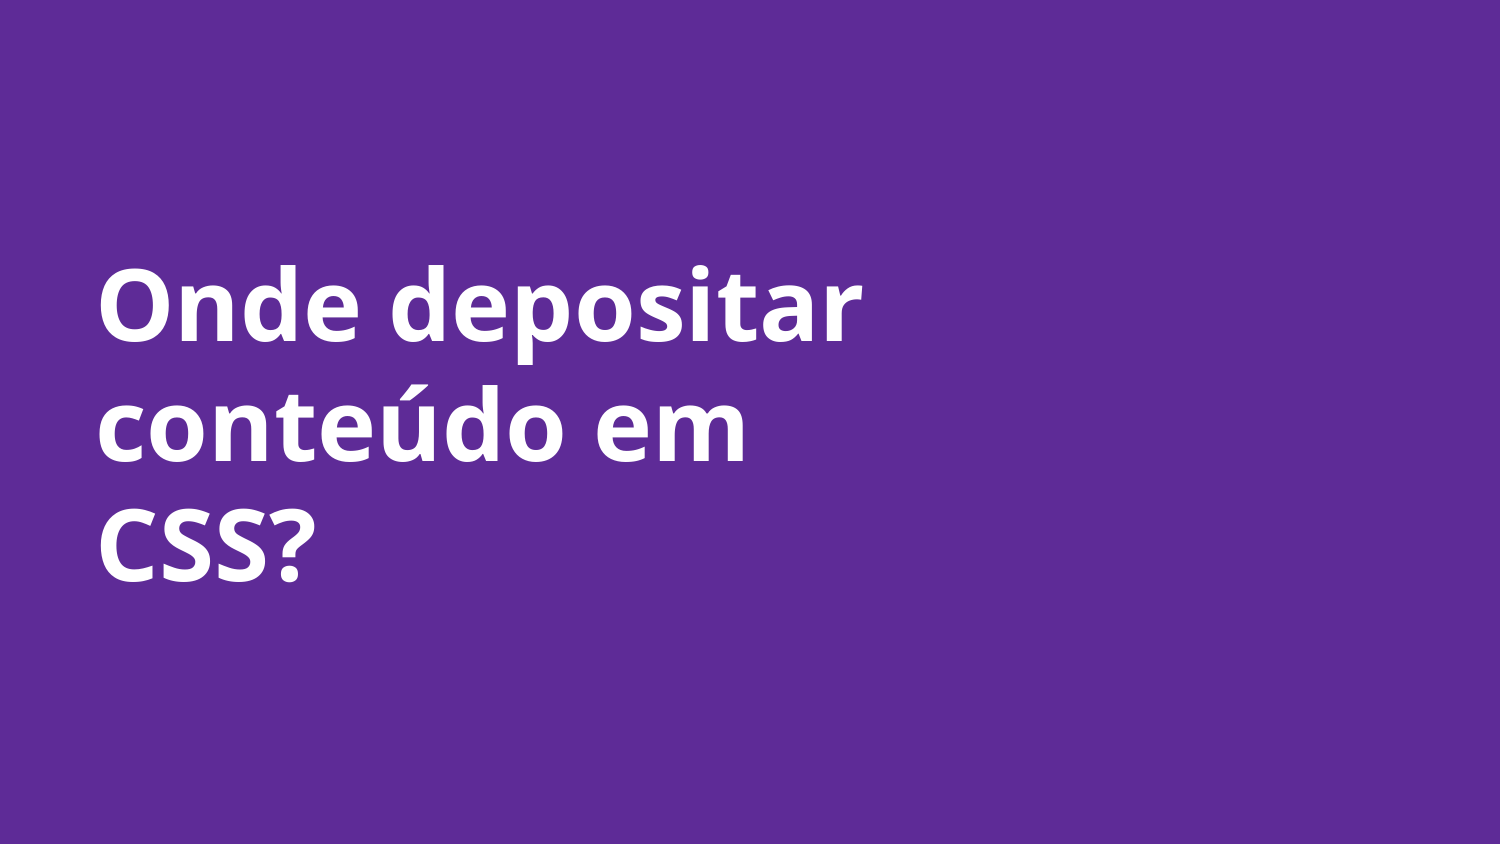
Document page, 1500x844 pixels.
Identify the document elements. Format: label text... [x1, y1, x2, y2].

title Onde depositar conteúdo em CSS? [80, 86, 1000, 758]
